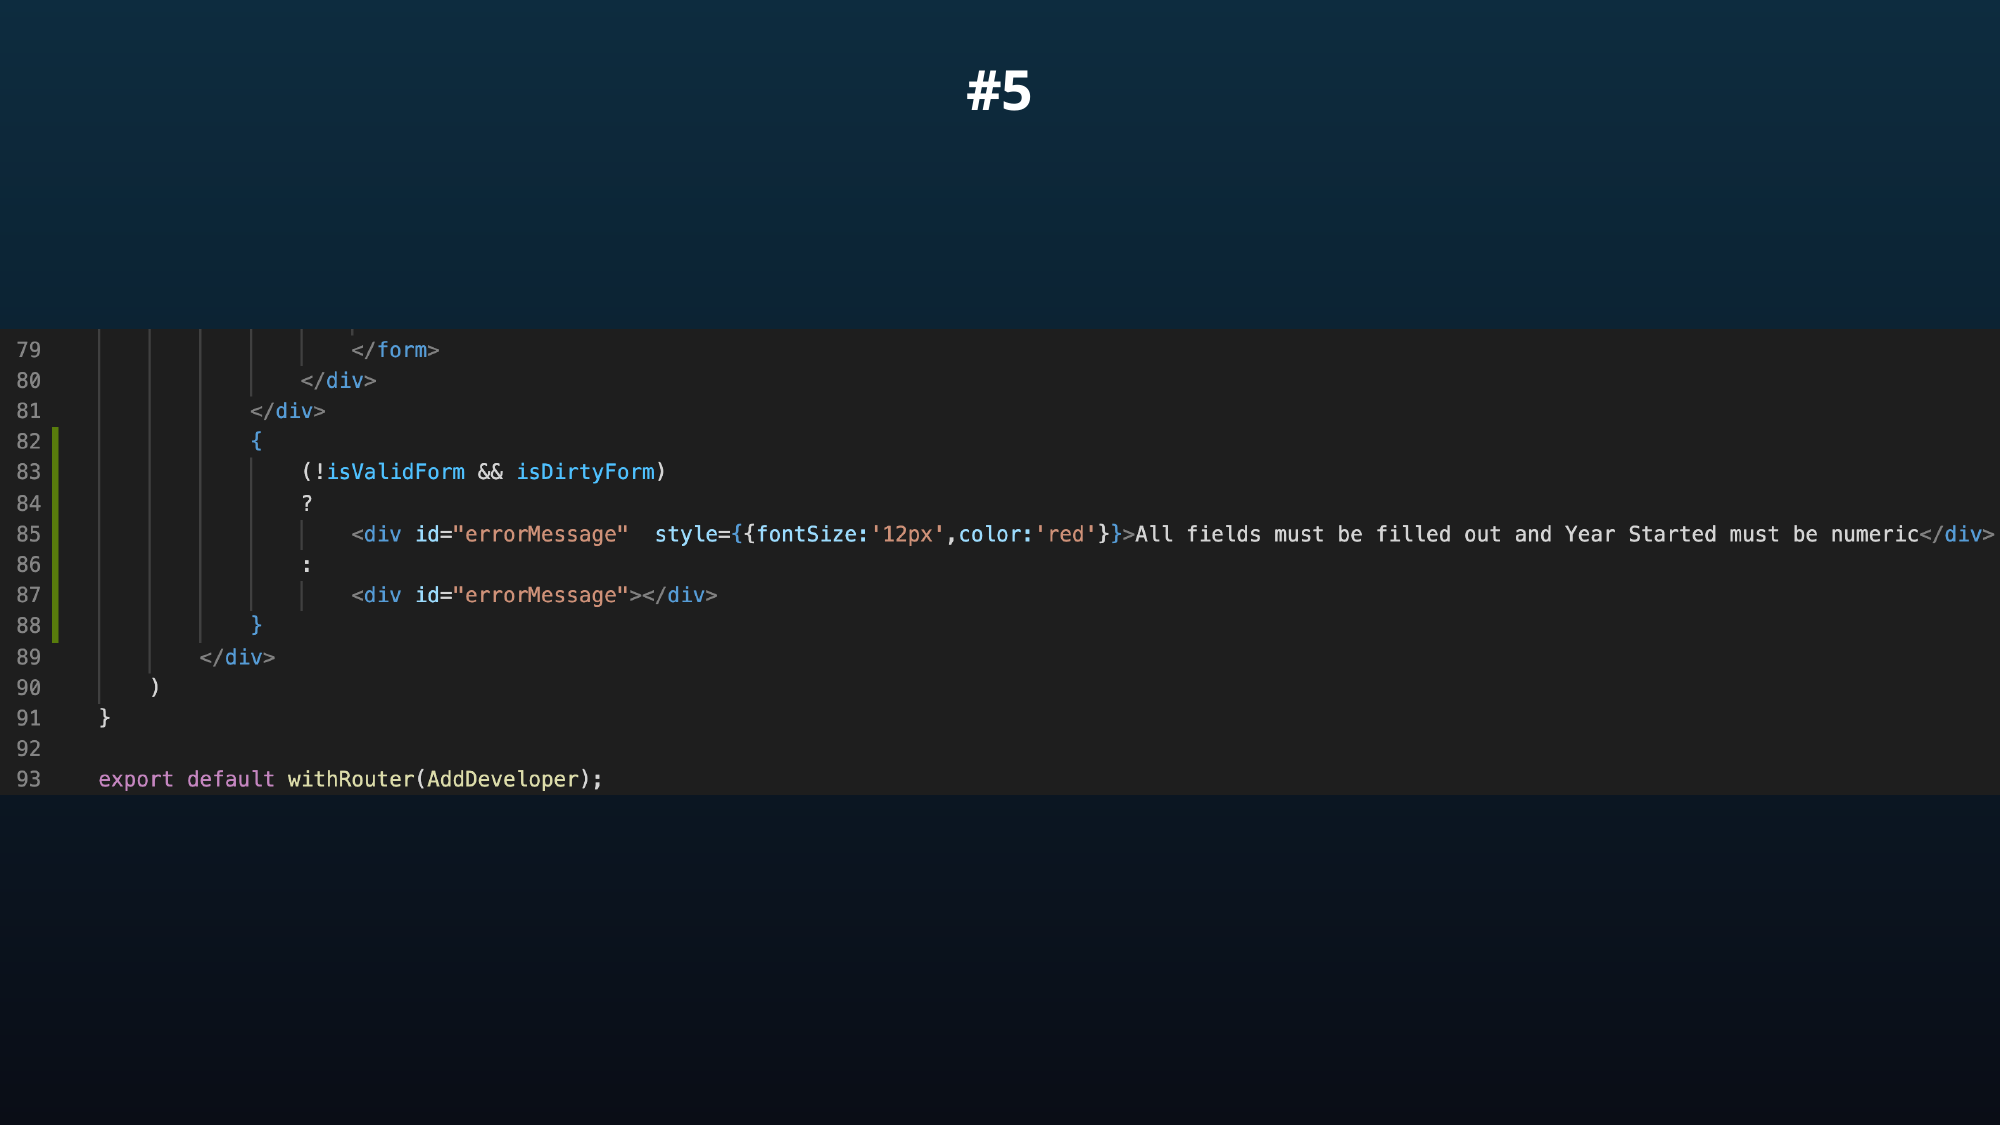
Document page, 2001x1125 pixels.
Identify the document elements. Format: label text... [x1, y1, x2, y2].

picture [0, 329, 2000, 795]
title #5 [574, 42, 1426, 143]
